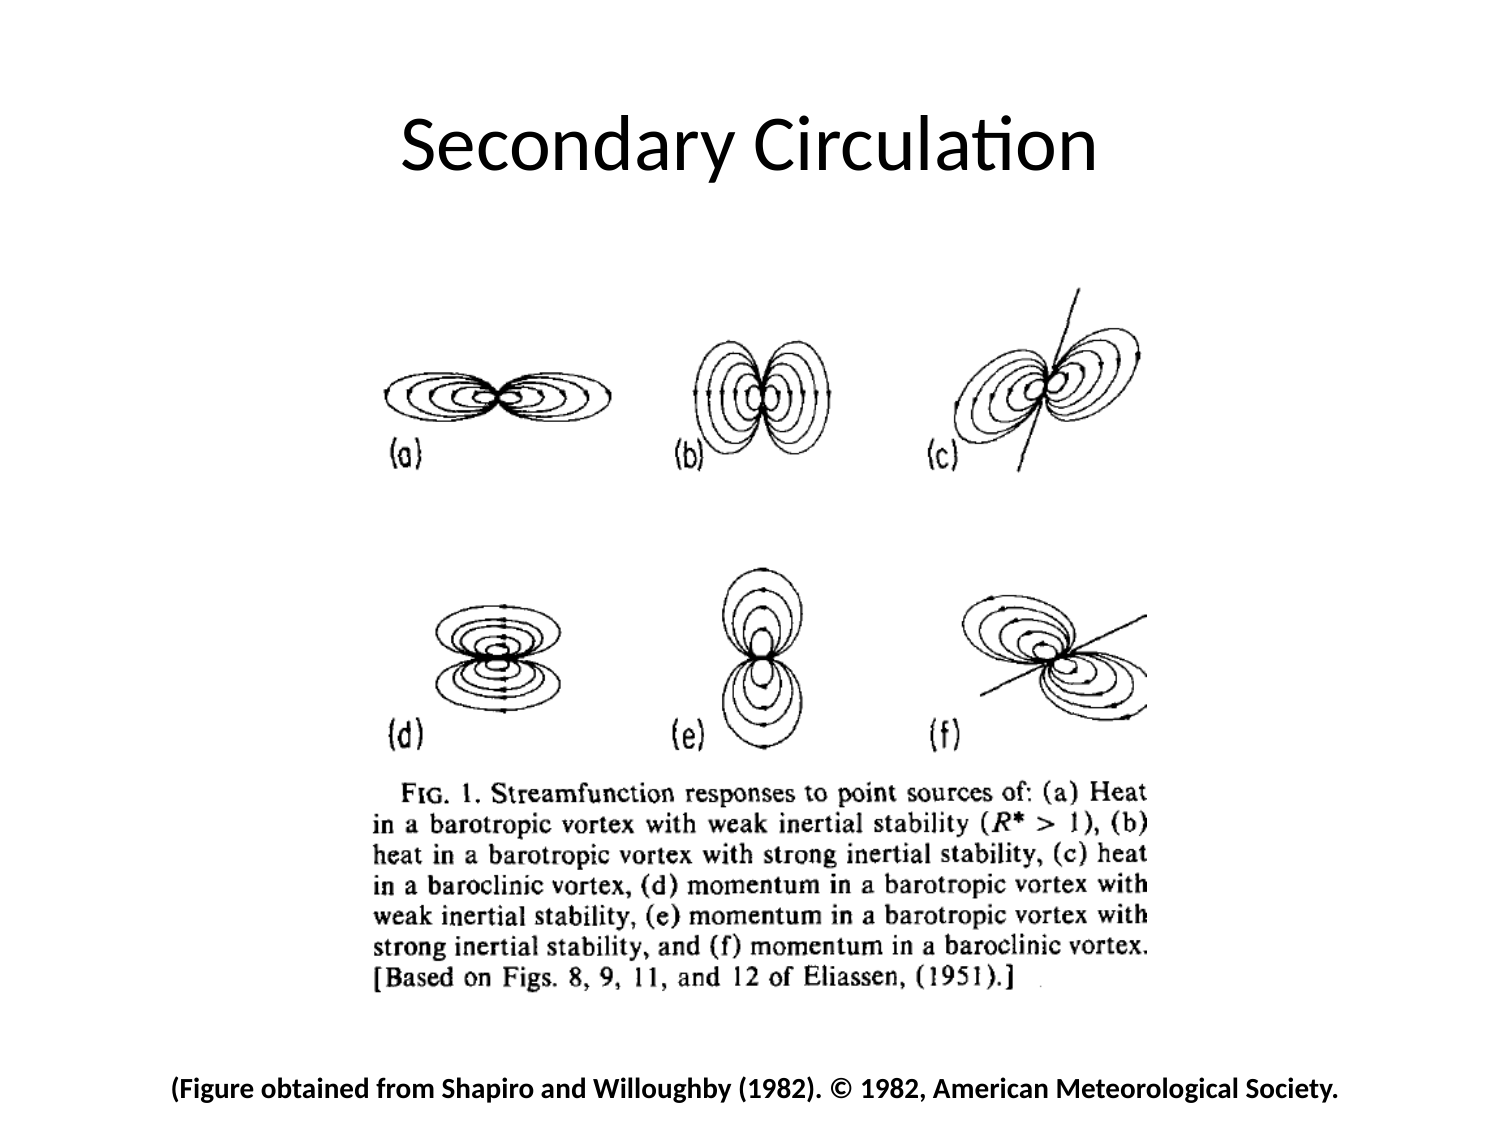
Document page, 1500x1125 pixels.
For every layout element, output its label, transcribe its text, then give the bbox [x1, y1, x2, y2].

picture [364, 267, 1147, 1008]
title Secondary Circulation [75, 45, 1425, 233]
text_box (Figure obtained from Shapiro and Willoughby (1982). © 1982, American Meteorological Society. [155, 1062, 1356, 1113]
